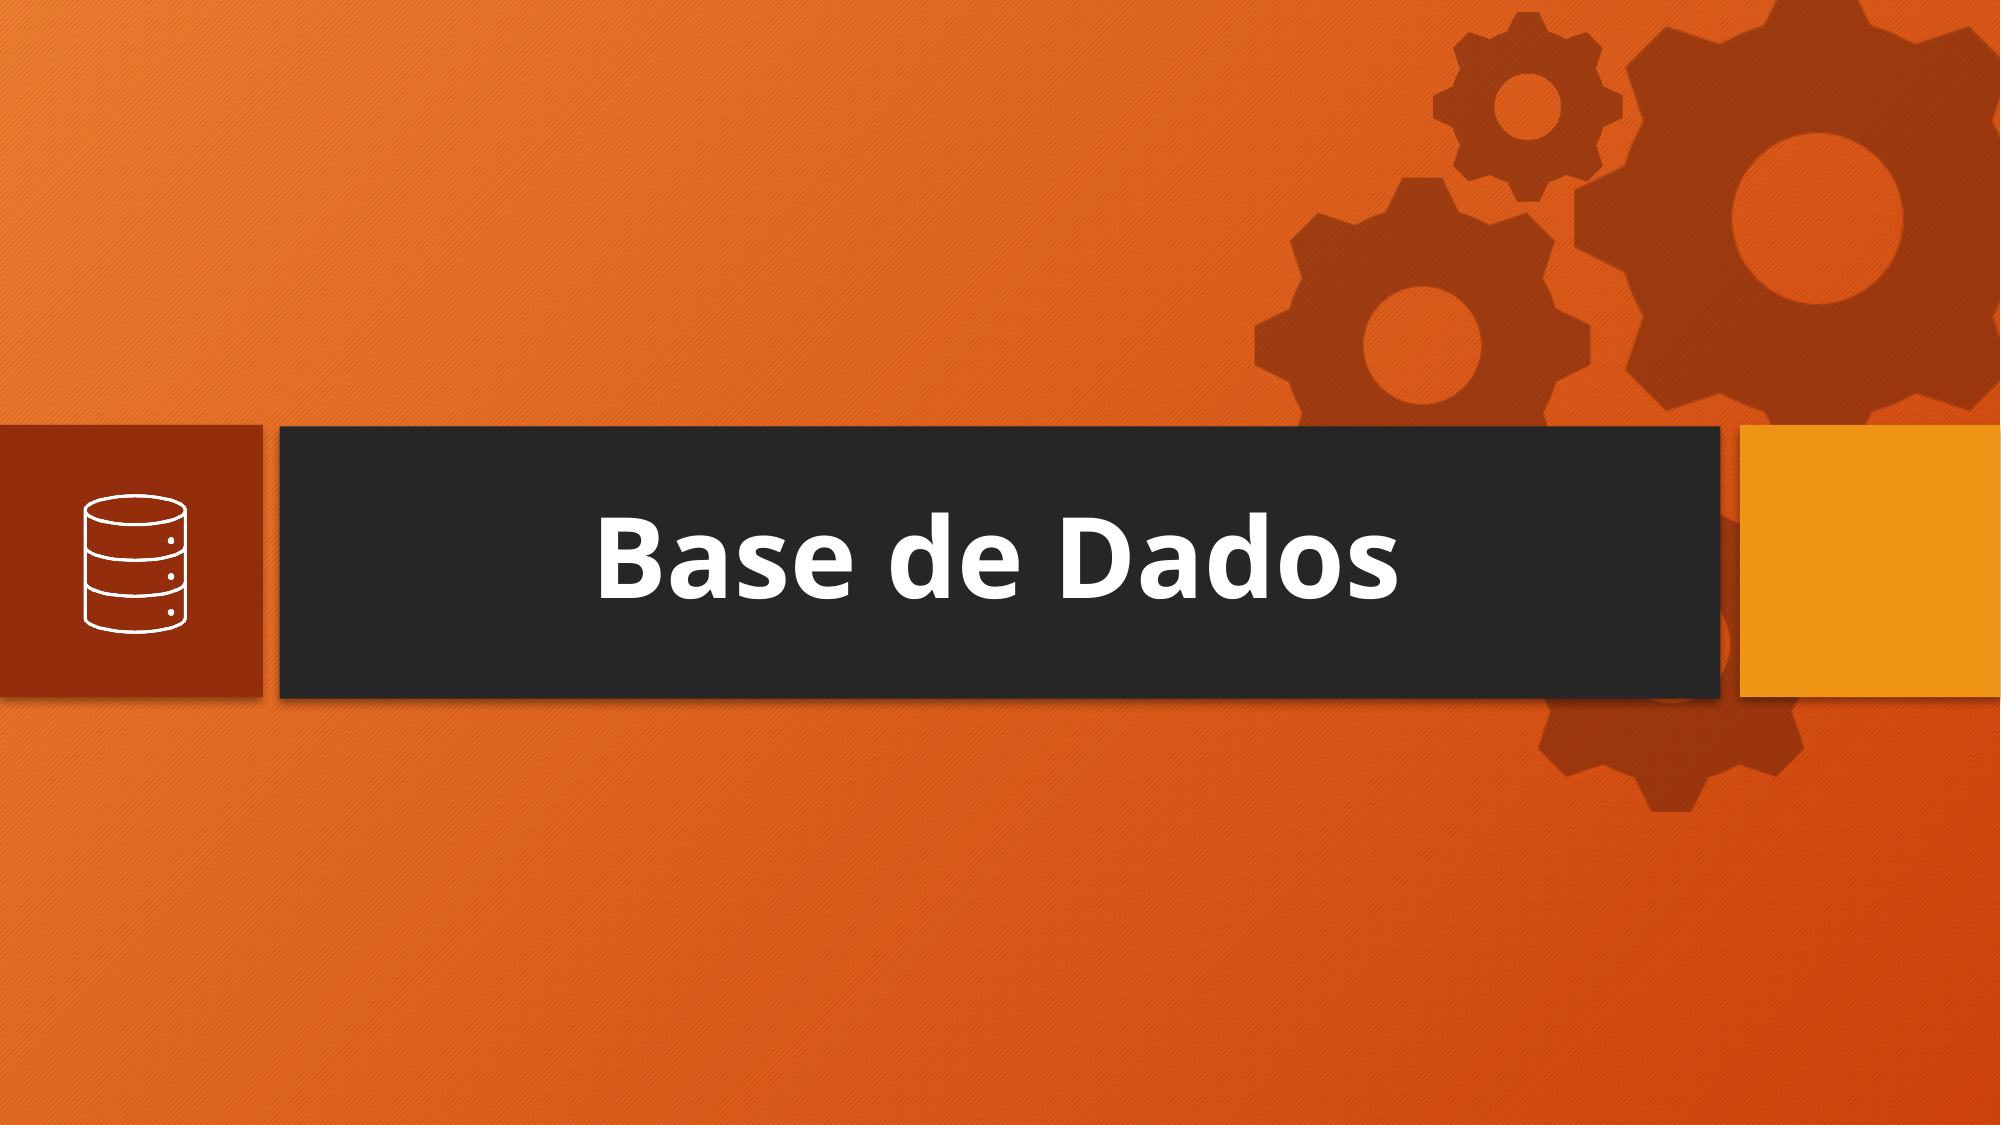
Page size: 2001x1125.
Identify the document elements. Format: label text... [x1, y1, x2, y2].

picture [1186, 0, 2000, 881]
picture [49, 476, 221, 649]
title Base de Dados [299, 449, 1694, 676]
